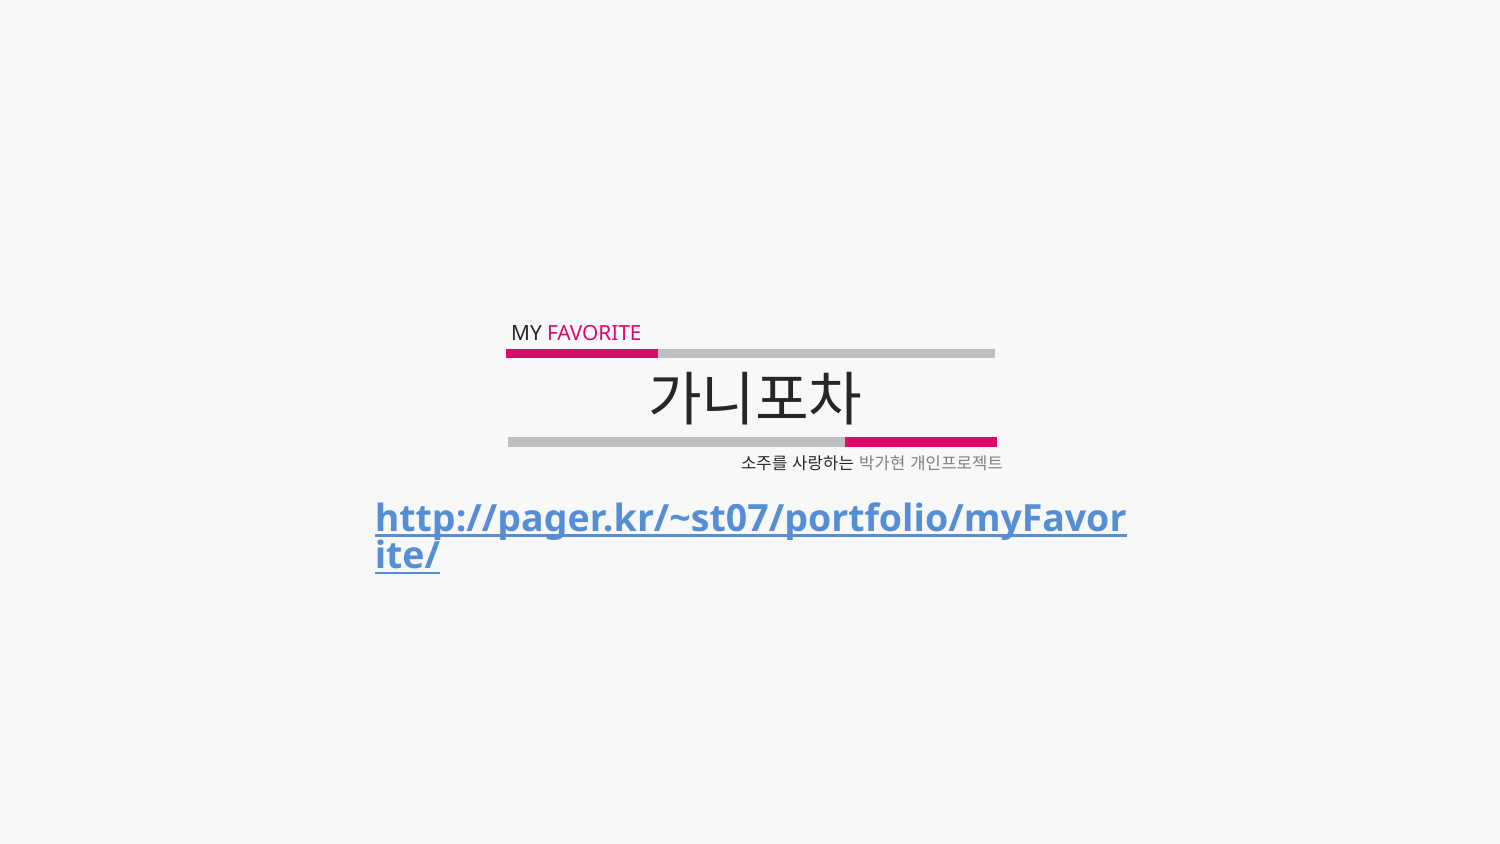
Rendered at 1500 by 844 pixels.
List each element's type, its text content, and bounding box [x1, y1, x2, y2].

text_box http://pager.kr/~st07/portfolio/myFavorite/ [360, 486, 1152, 552]
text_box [446, 311, 1124, 482]
